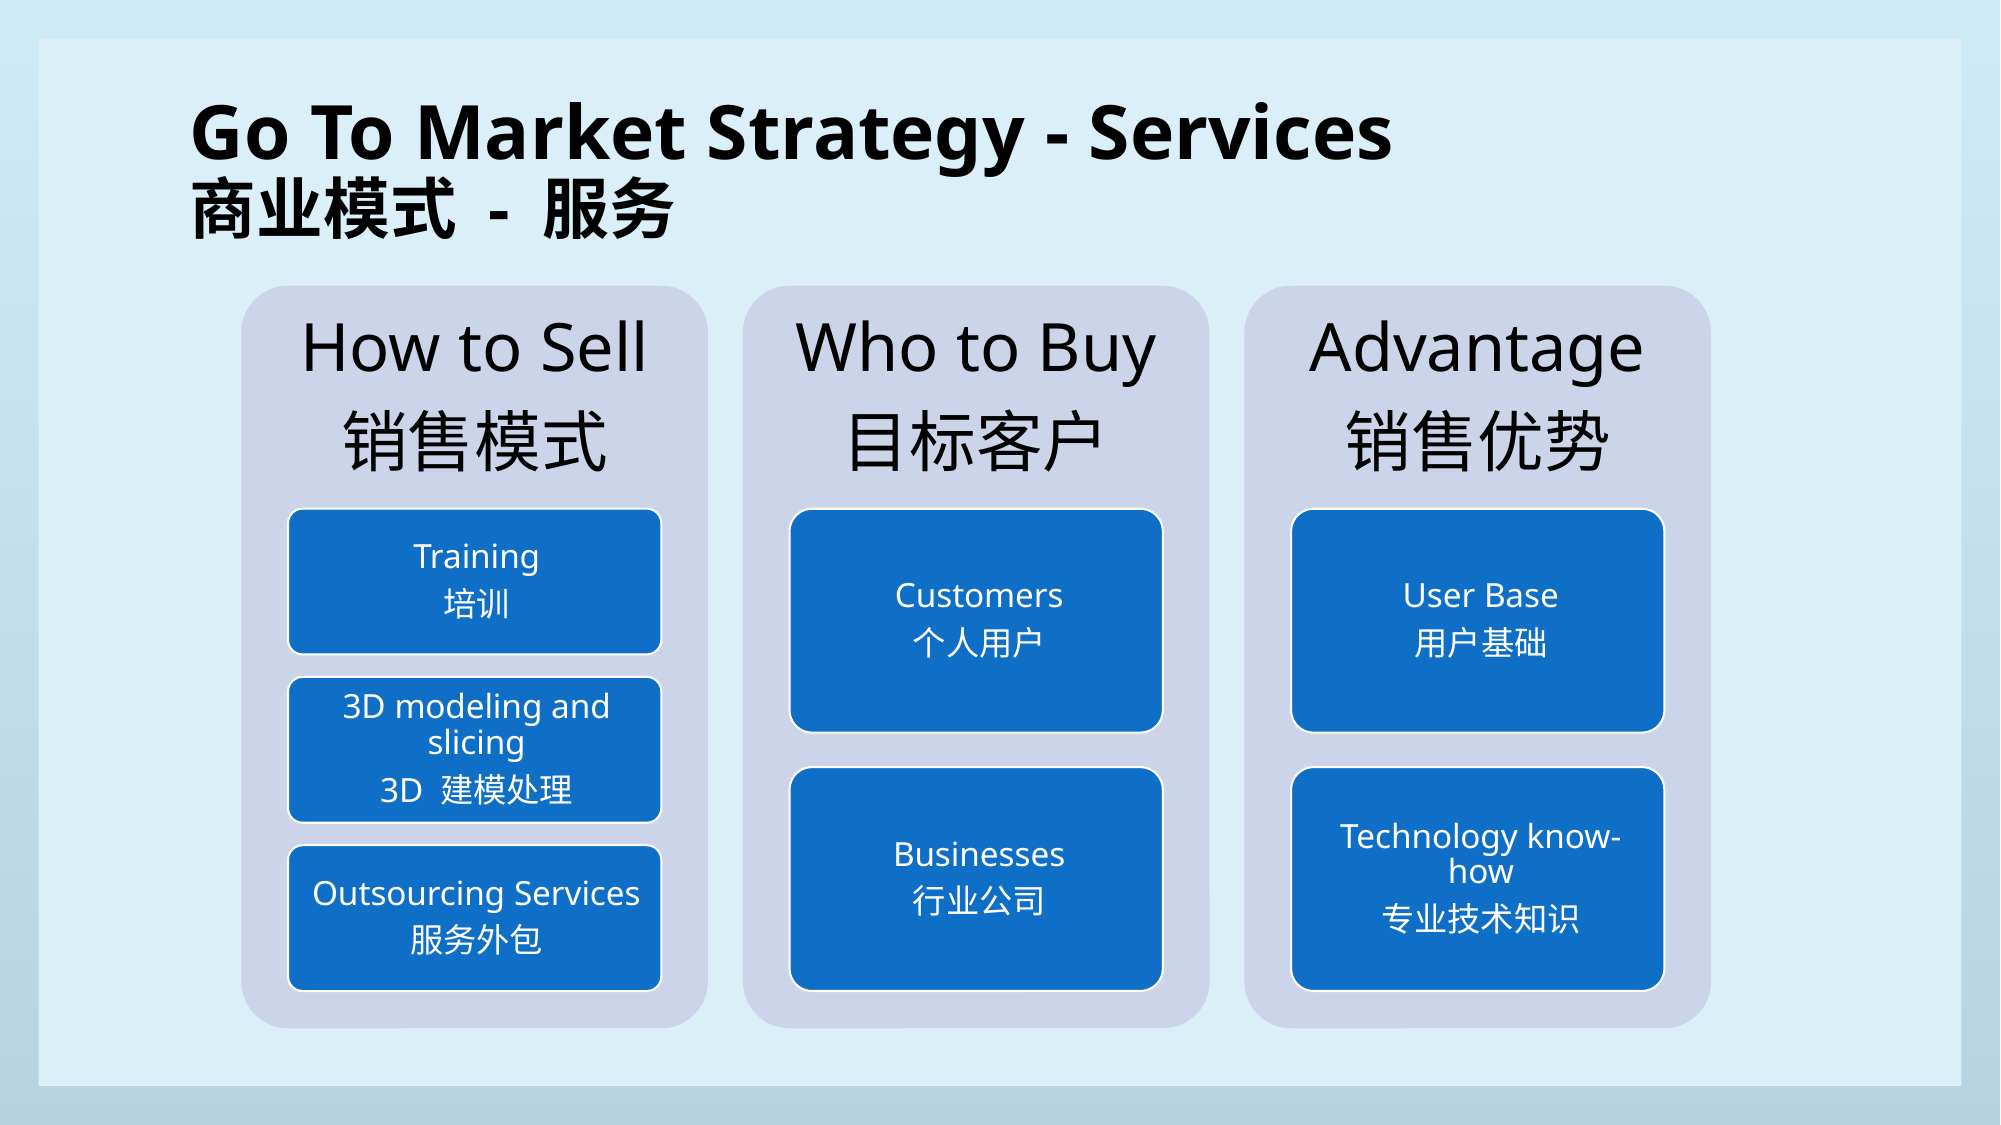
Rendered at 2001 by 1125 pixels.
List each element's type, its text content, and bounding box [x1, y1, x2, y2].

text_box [241, 285, 1712, 1029]
text_box Go To Market Strategy - Services 商业模式 - 服务 [174, 58, 1825, 284]
